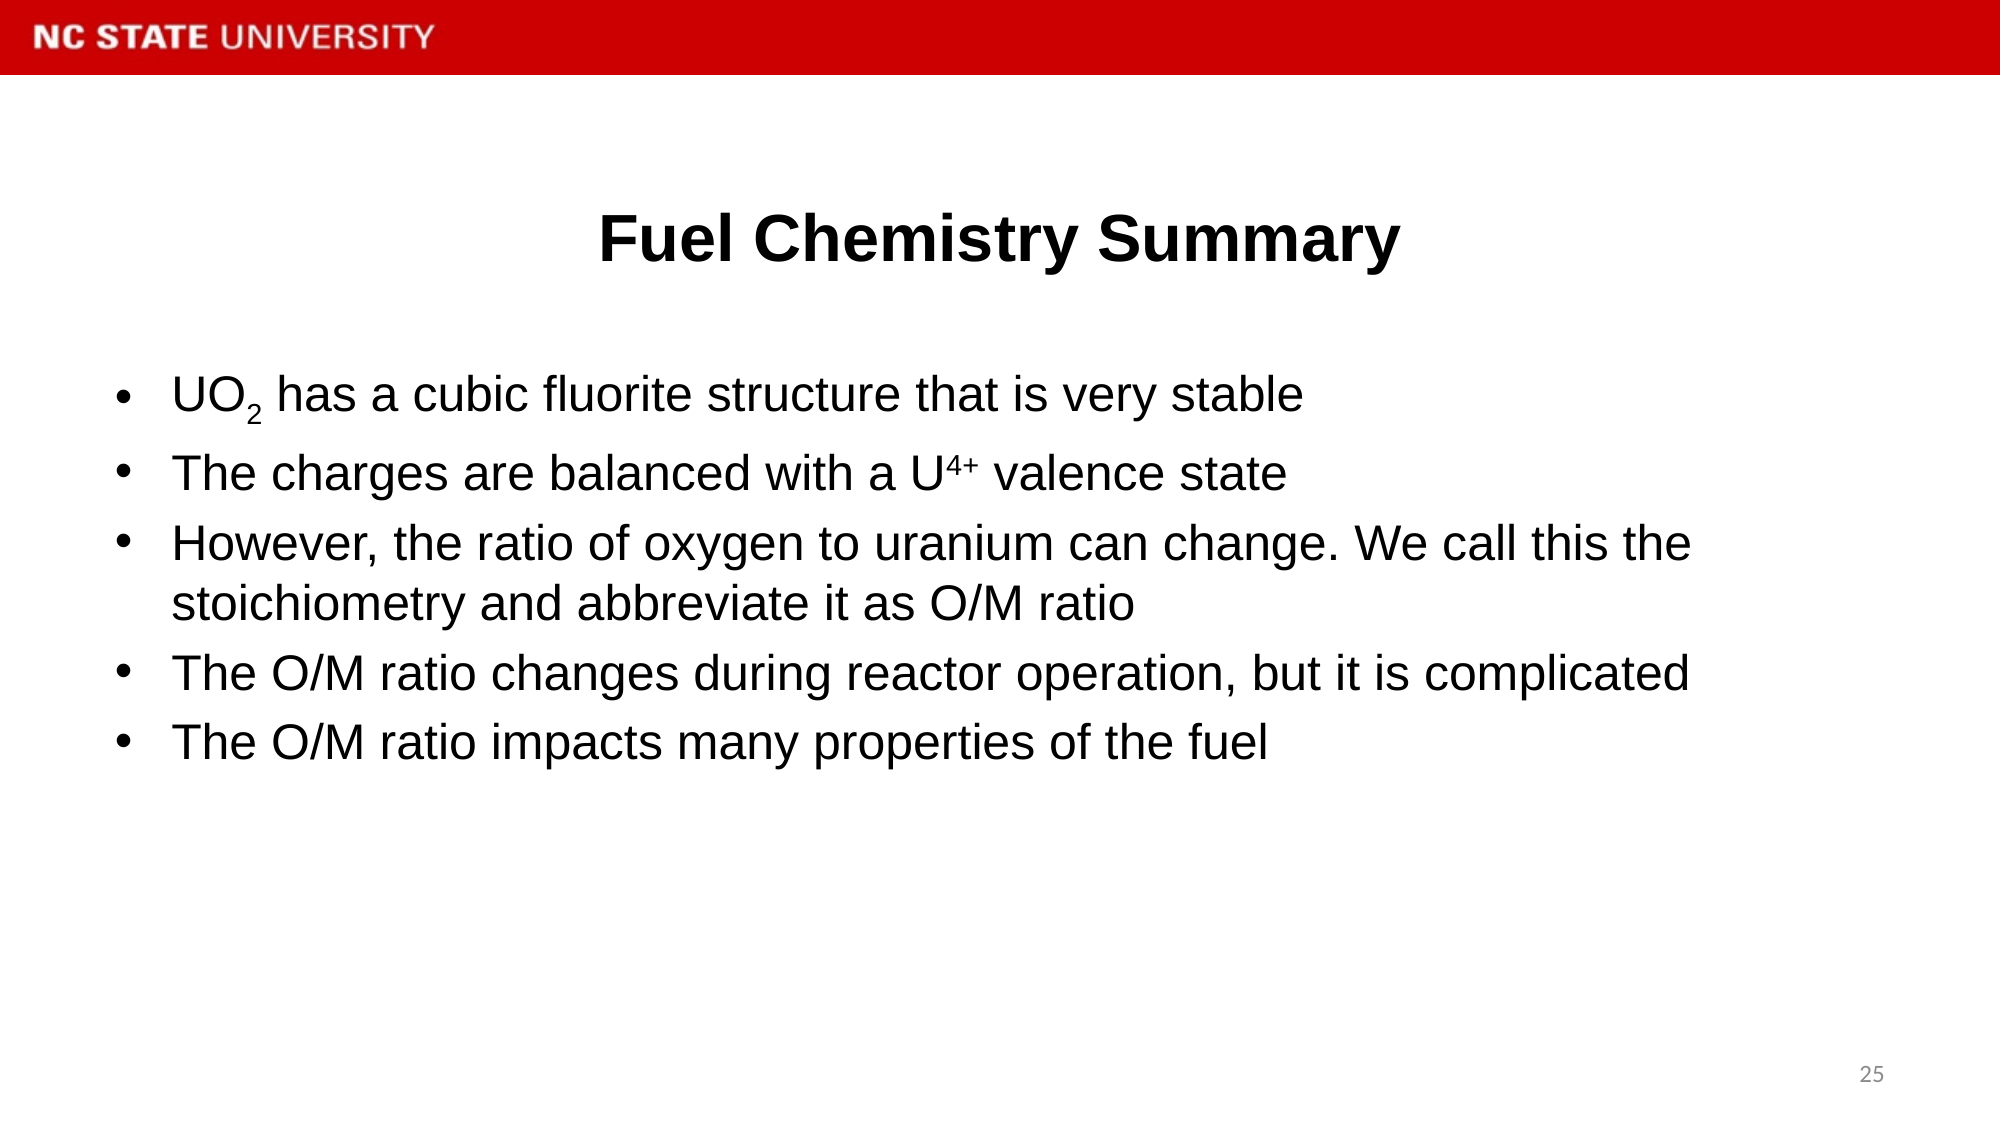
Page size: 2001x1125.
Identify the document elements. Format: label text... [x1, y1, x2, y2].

picture [0, 0, 2000, 75]
slide_number 25 [1433, 1042, 1900, 1103]
title Fuel Chemistry Summary [99, 147, 1900, 323]
list UO2 has a cubic fluorite structure that is very stable The charges are balanced with a U4+ valence state However, the ratio of oxygen to uranium can change. We call this the stoichiometry and abbreviate it as O/M ratio The O/M ratio changes during reactor operation, but it is complicated The O/M ratio impacts many properties of the fuel [99, 354, 1900, 1005]
